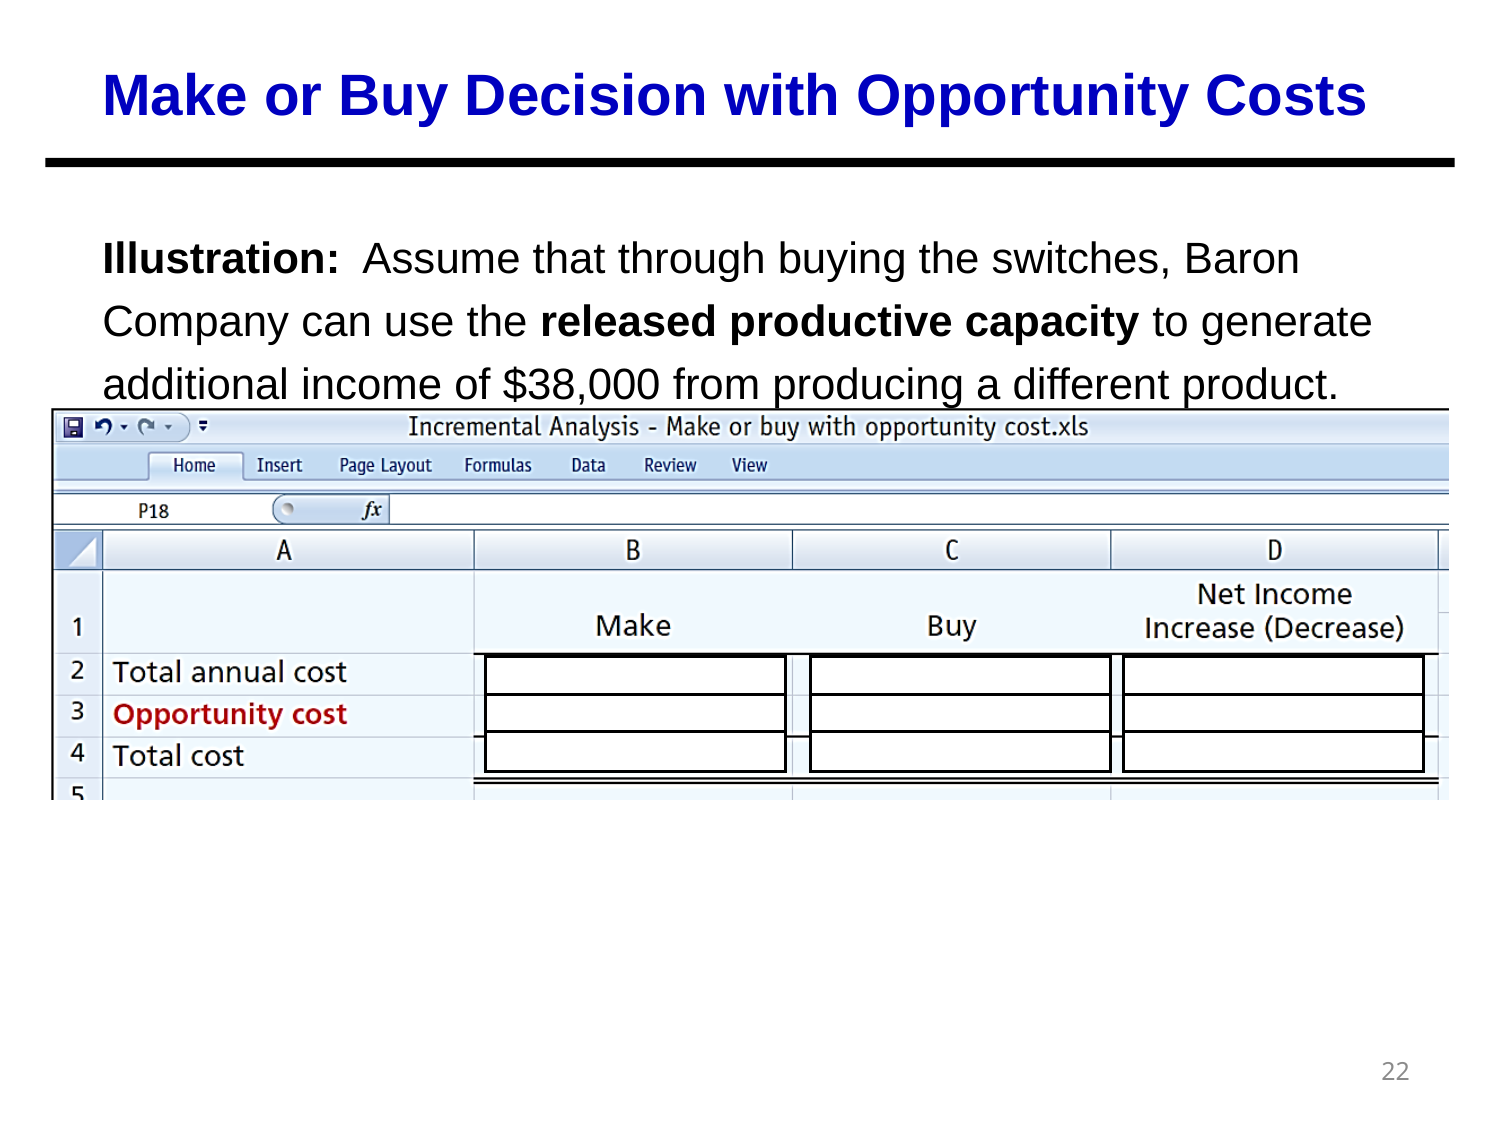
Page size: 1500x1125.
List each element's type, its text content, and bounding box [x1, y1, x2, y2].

picture [48, 406, 1449, 800]
text_box Make or Buy Decision with Opportunity Costs [87, 50, 1450, 142]
text_box Illustration: Assume that through buying the switches, Baron Company can use the released productive capacity to generate additional income of $38,000 from producing a different product. [87, 212, 1428, 404]
slide_number 22 [1074, 1042, 1425, 1103]
